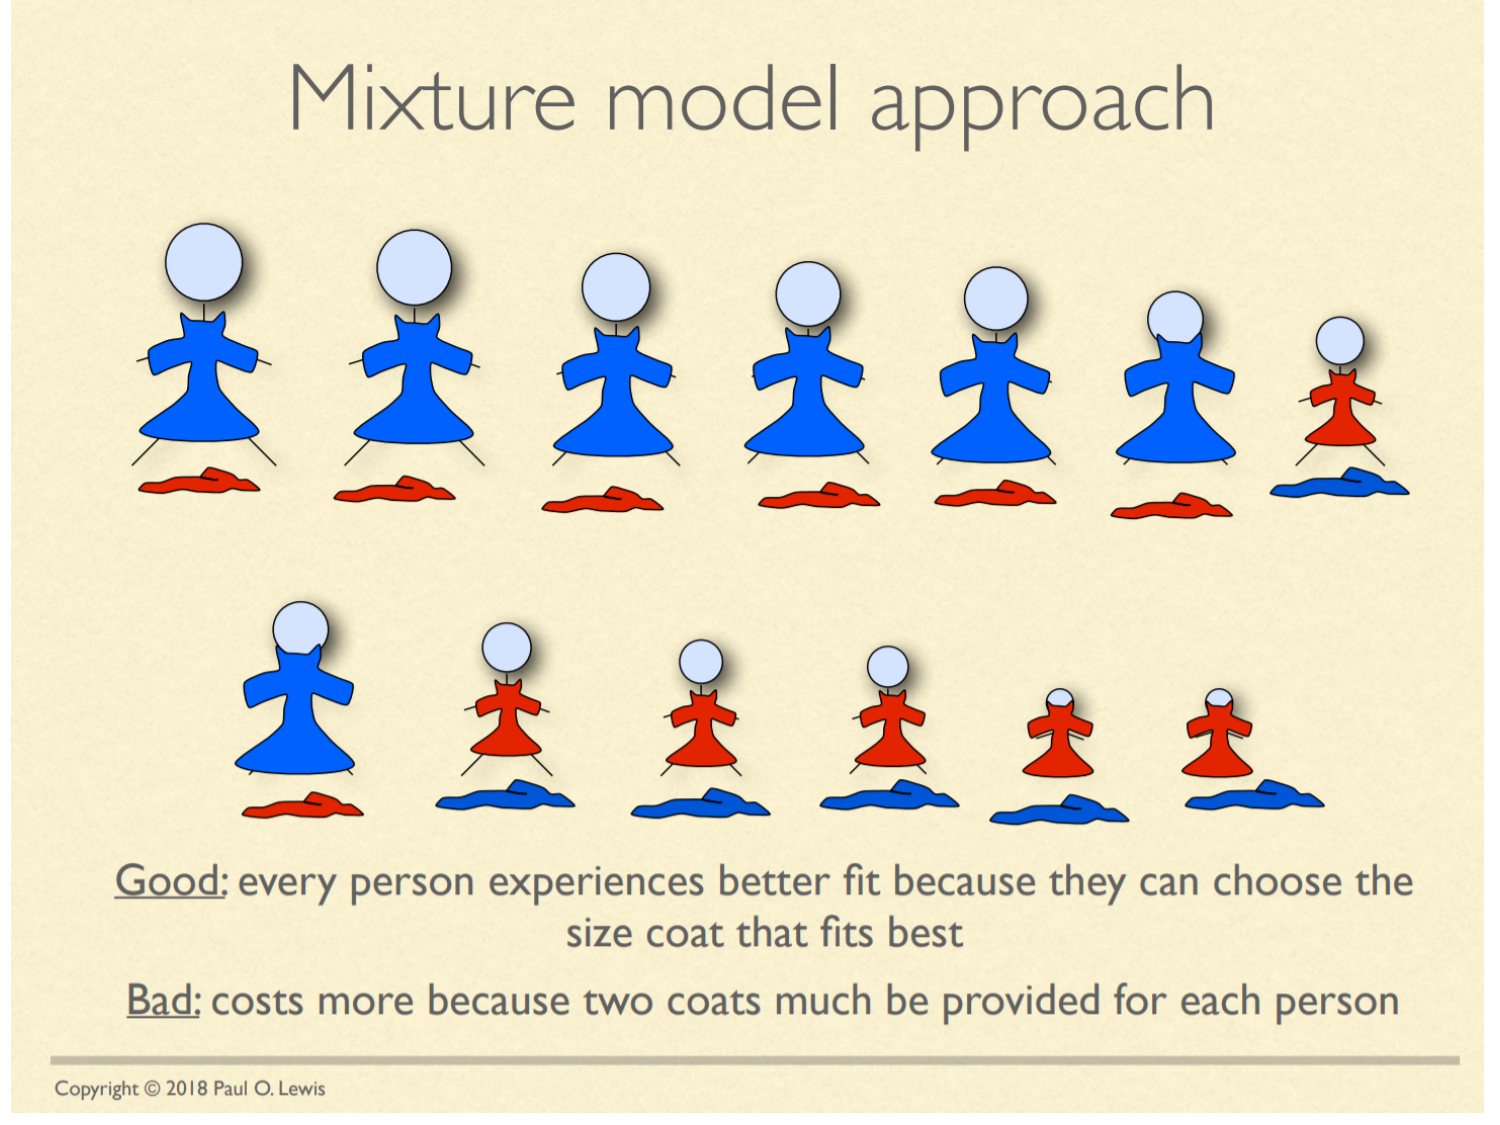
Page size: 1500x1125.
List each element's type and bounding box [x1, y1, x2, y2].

list [11, 0, 1484, 1113]
